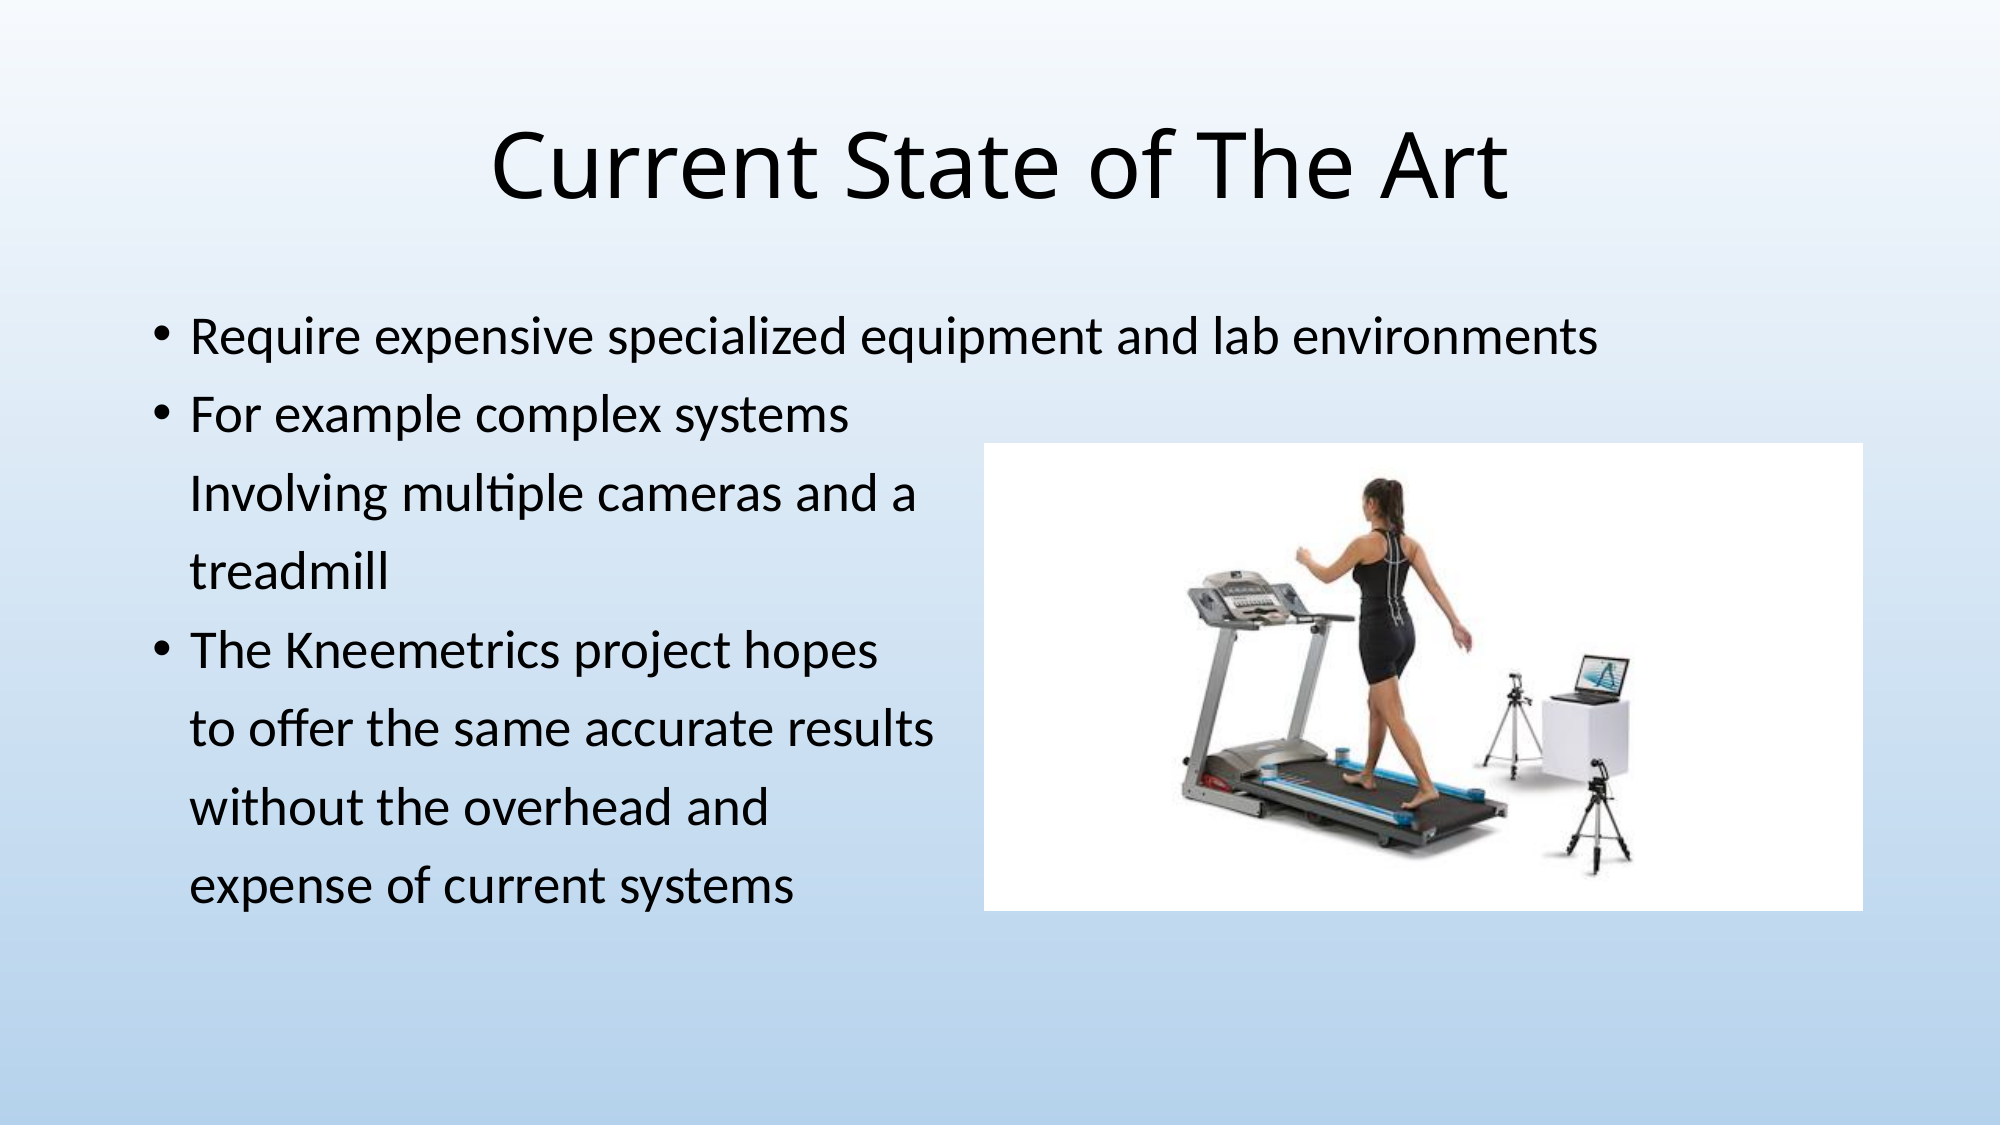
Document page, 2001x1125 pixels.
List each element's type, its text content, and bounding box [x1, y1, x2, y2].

picture [984, 443, 1863, 911]
list Require expensive specialized equipment and lab environments For example complex systems Involving multiple cameras and a treadmill The Kneemetrics project hopes to offer the same accurate results without the overhead and expense of current systems [137, 299, 1907, 927]
title Current State of The Art [137, 59, 1863, 278]
